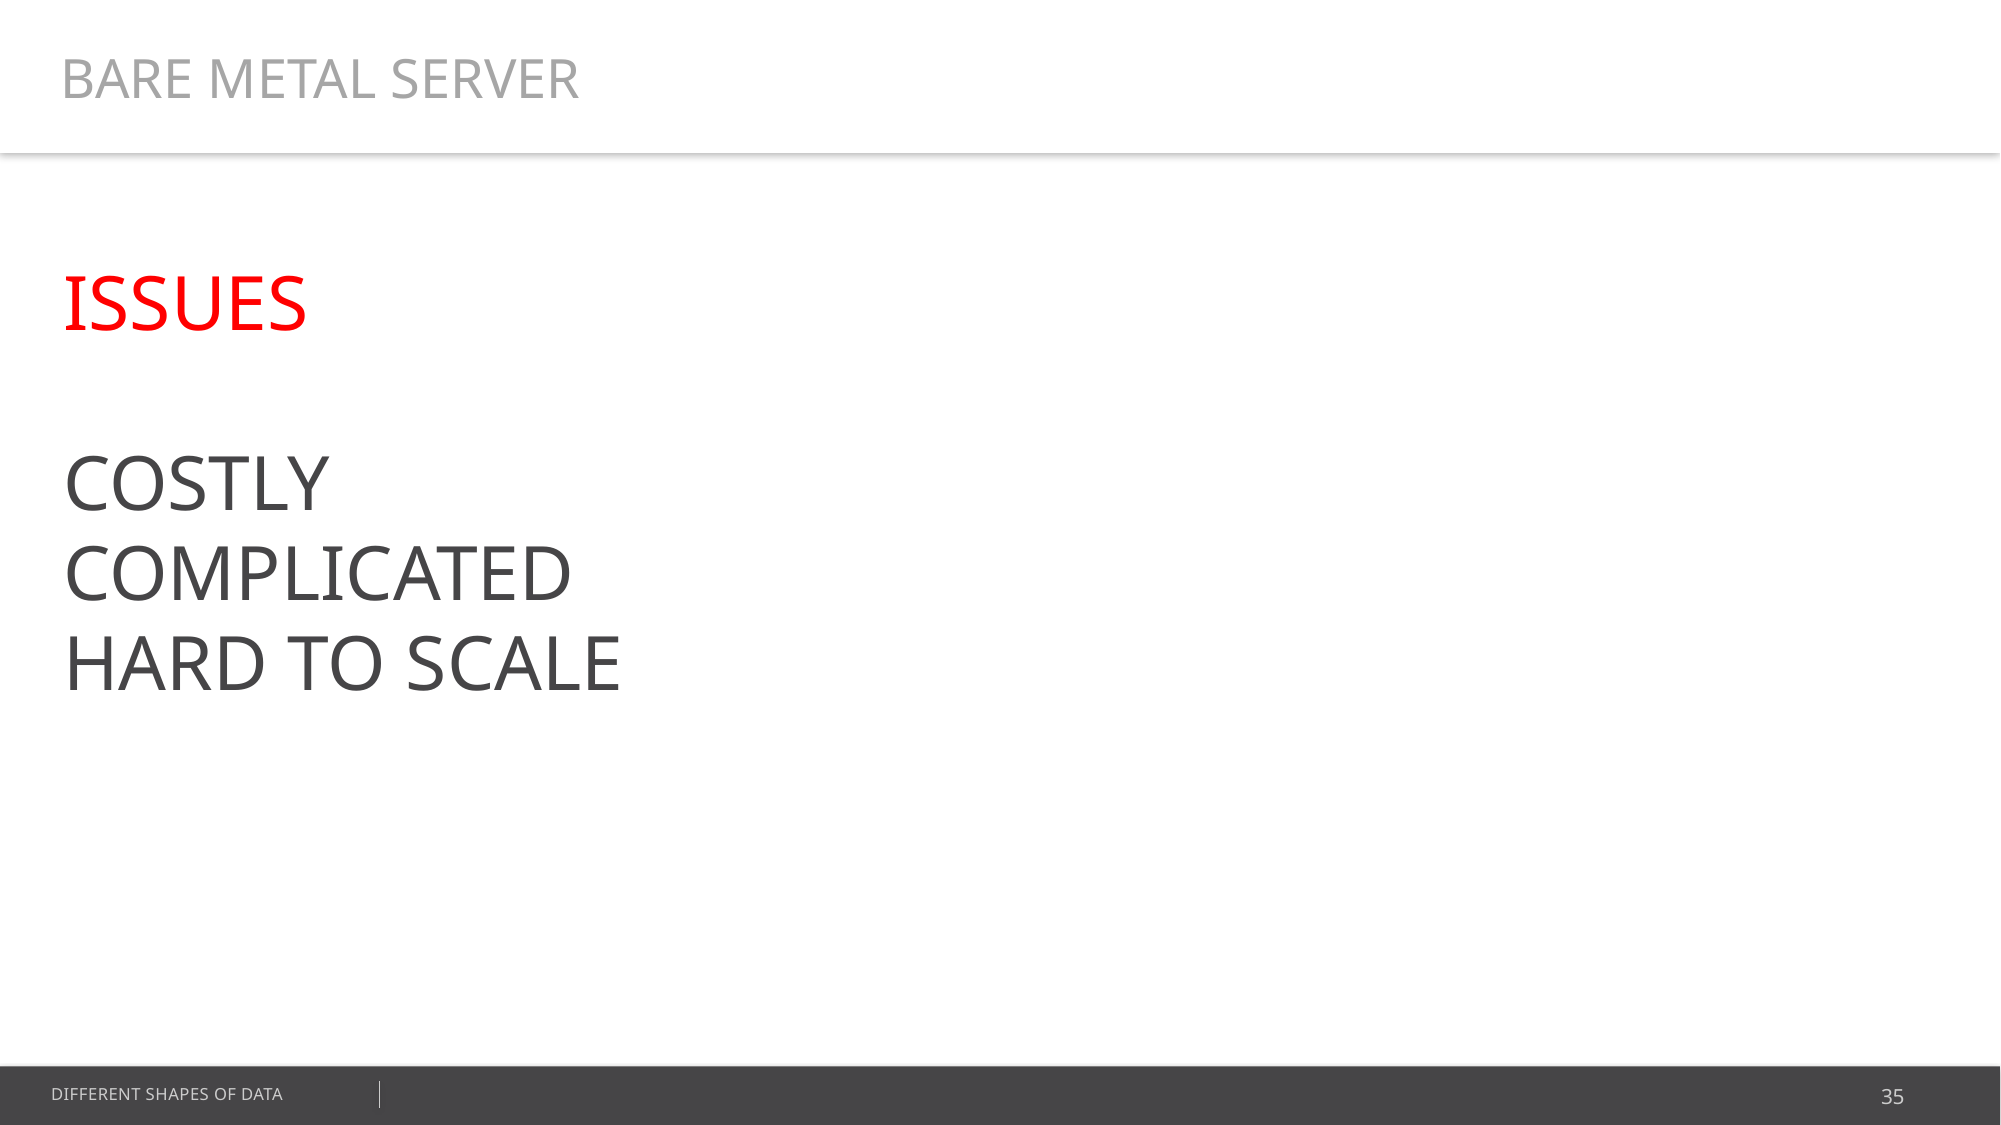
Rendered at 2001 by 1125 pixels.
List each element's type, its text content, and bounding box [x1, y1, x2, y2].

text_box ISSUES COSTLY COMPLICATED HARD TO SCALE [48, 248, 639, 894]
list BARE METAL SERVER [0, 0, 2000, 153]
